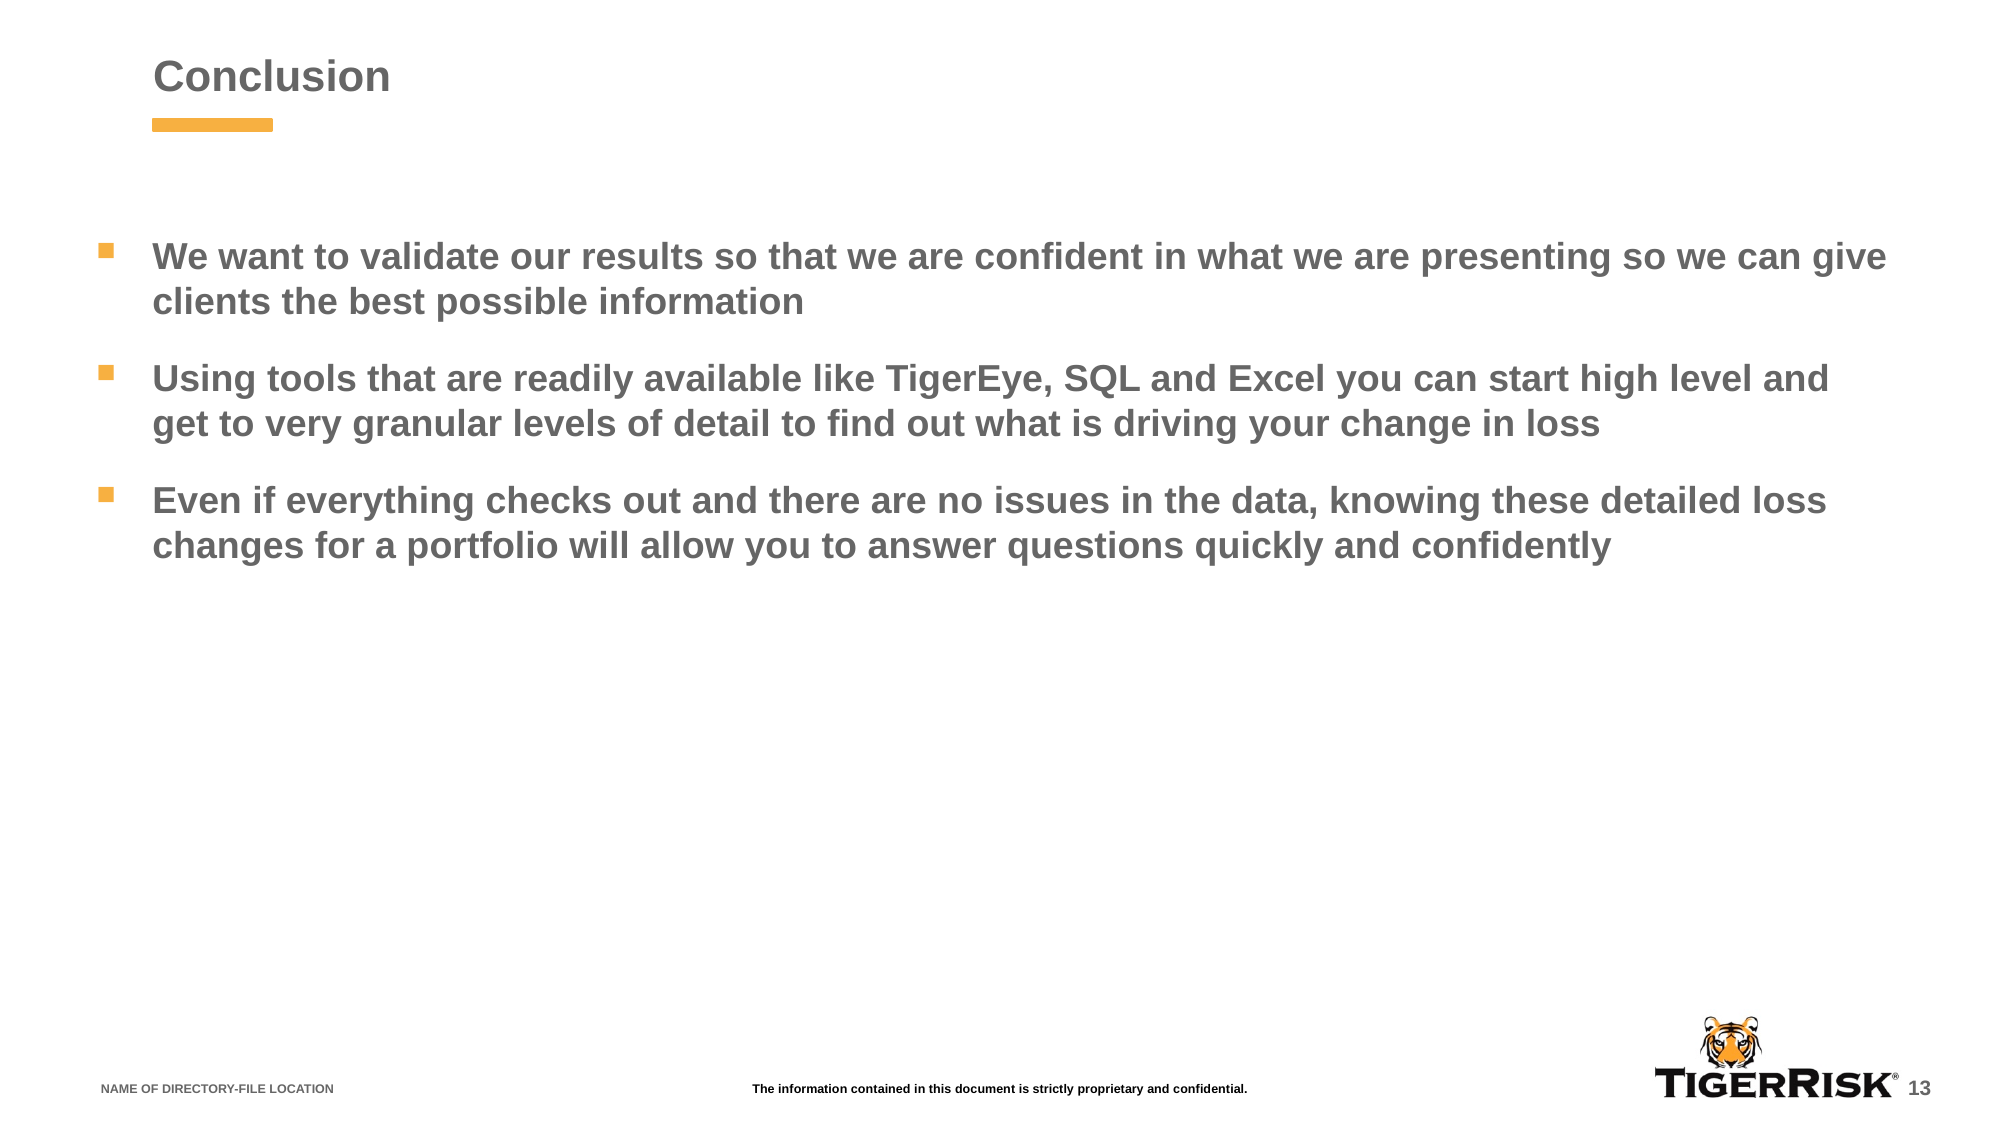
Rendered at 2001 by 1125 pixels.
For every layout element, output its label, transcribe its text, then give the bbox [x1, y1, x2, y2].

picture [1651, 1009, 1902, 1098]
title Conclusion [138, 40, 1751, 109]
list We want to validate our results so that we are confident in what we are presenting so we can give clients the best possible information Using tools that are readily available like TigerEye, SQL and Excel you can start high level and get to very granular levels of detail to find out what is driving your change in loss Even if everything checks out and there are no issues in the data, knowing these detailed loss changes for a portfolio will allow you to answer questions quickly and confidently [81, 224, 1913, 923]
